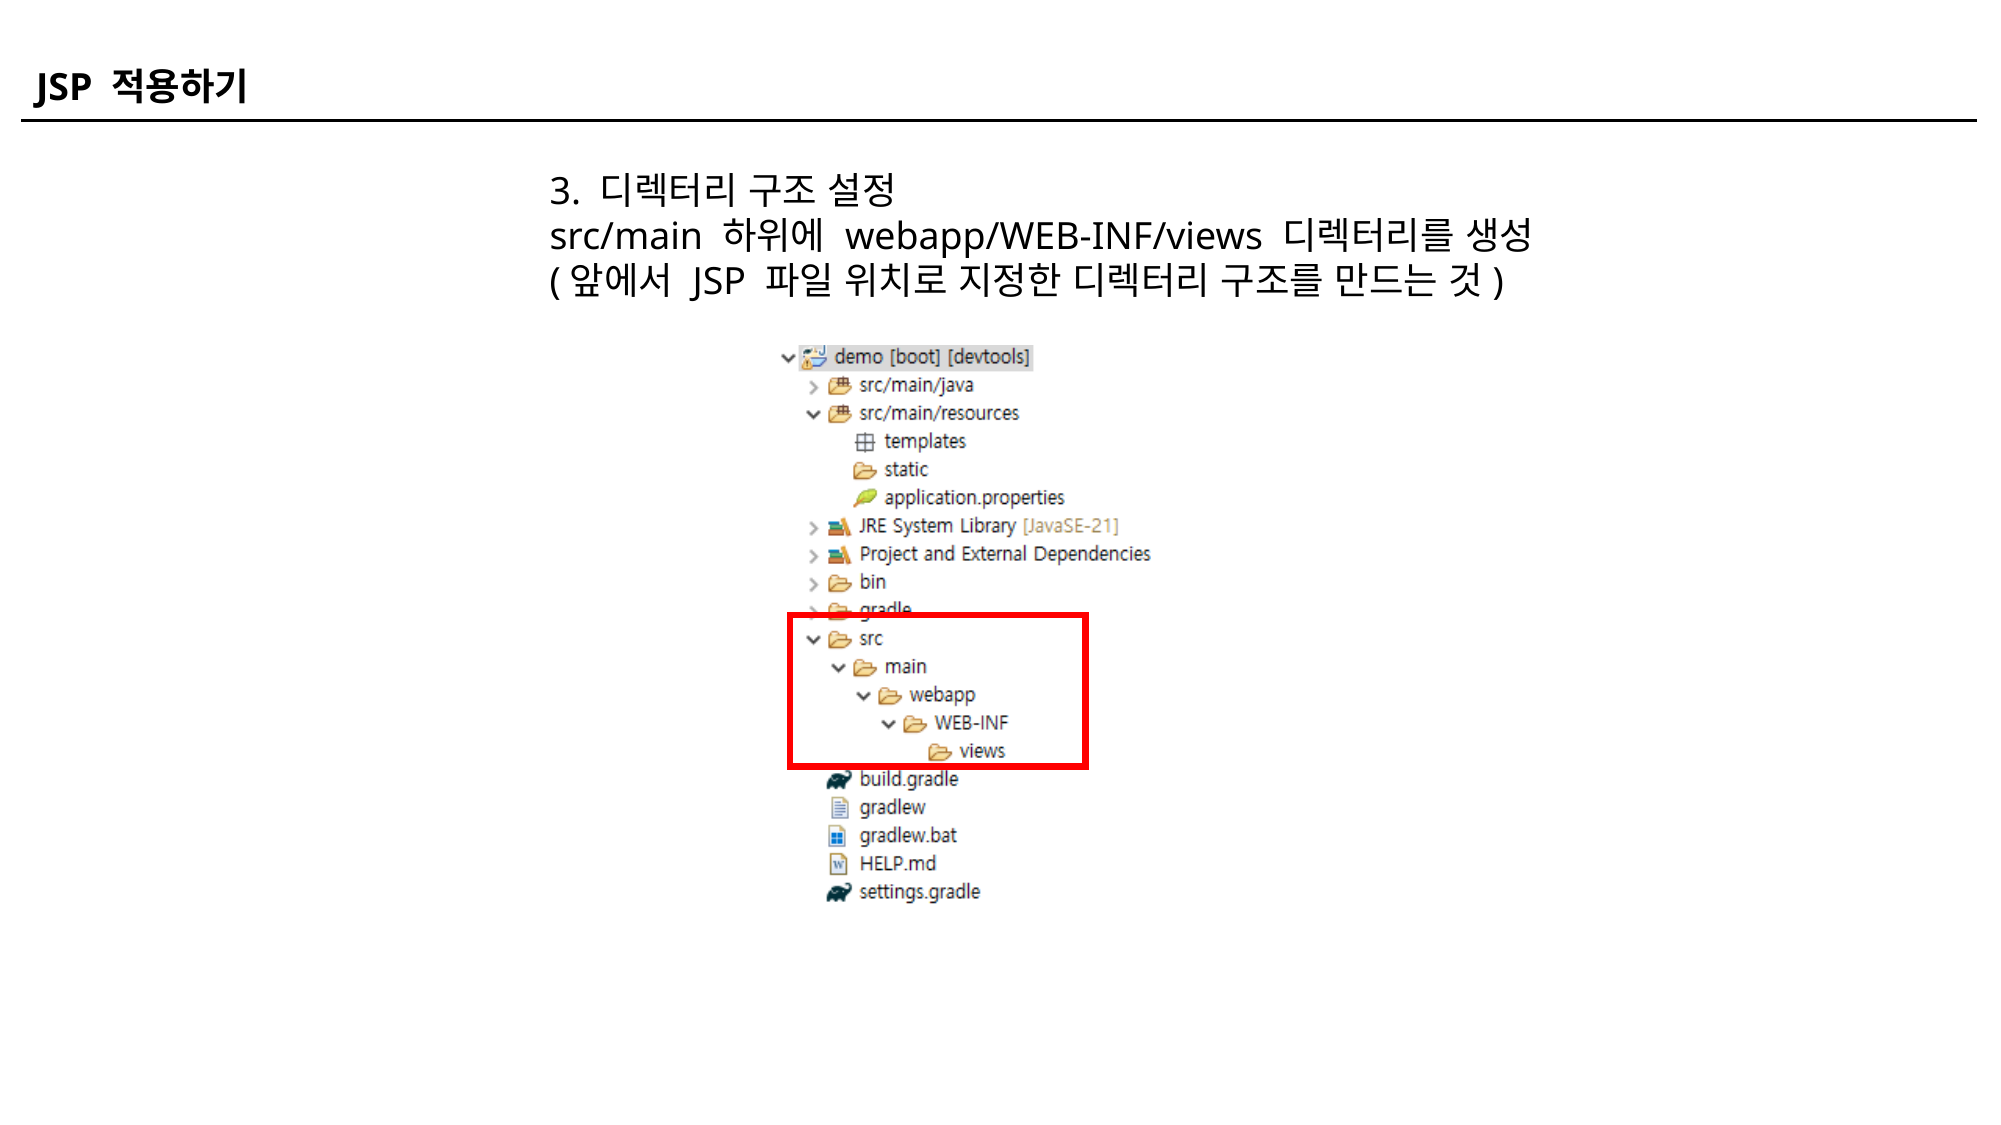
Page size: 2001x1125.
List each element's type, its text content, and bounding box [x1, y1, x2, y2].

picture [777, 345, 1223, 966]
text_box JSP 적용하기 [21, 55, 1978, 116]
text_box 3. 디렉터리 구조 설정 src/main 하위에 webapp/WEB-INF/views 디렉터리를 생성 (앞에서 JSP 파일 위치로 지정한 디렉터리 구조를 만드는 것) [534, 159, 1610, 310]
